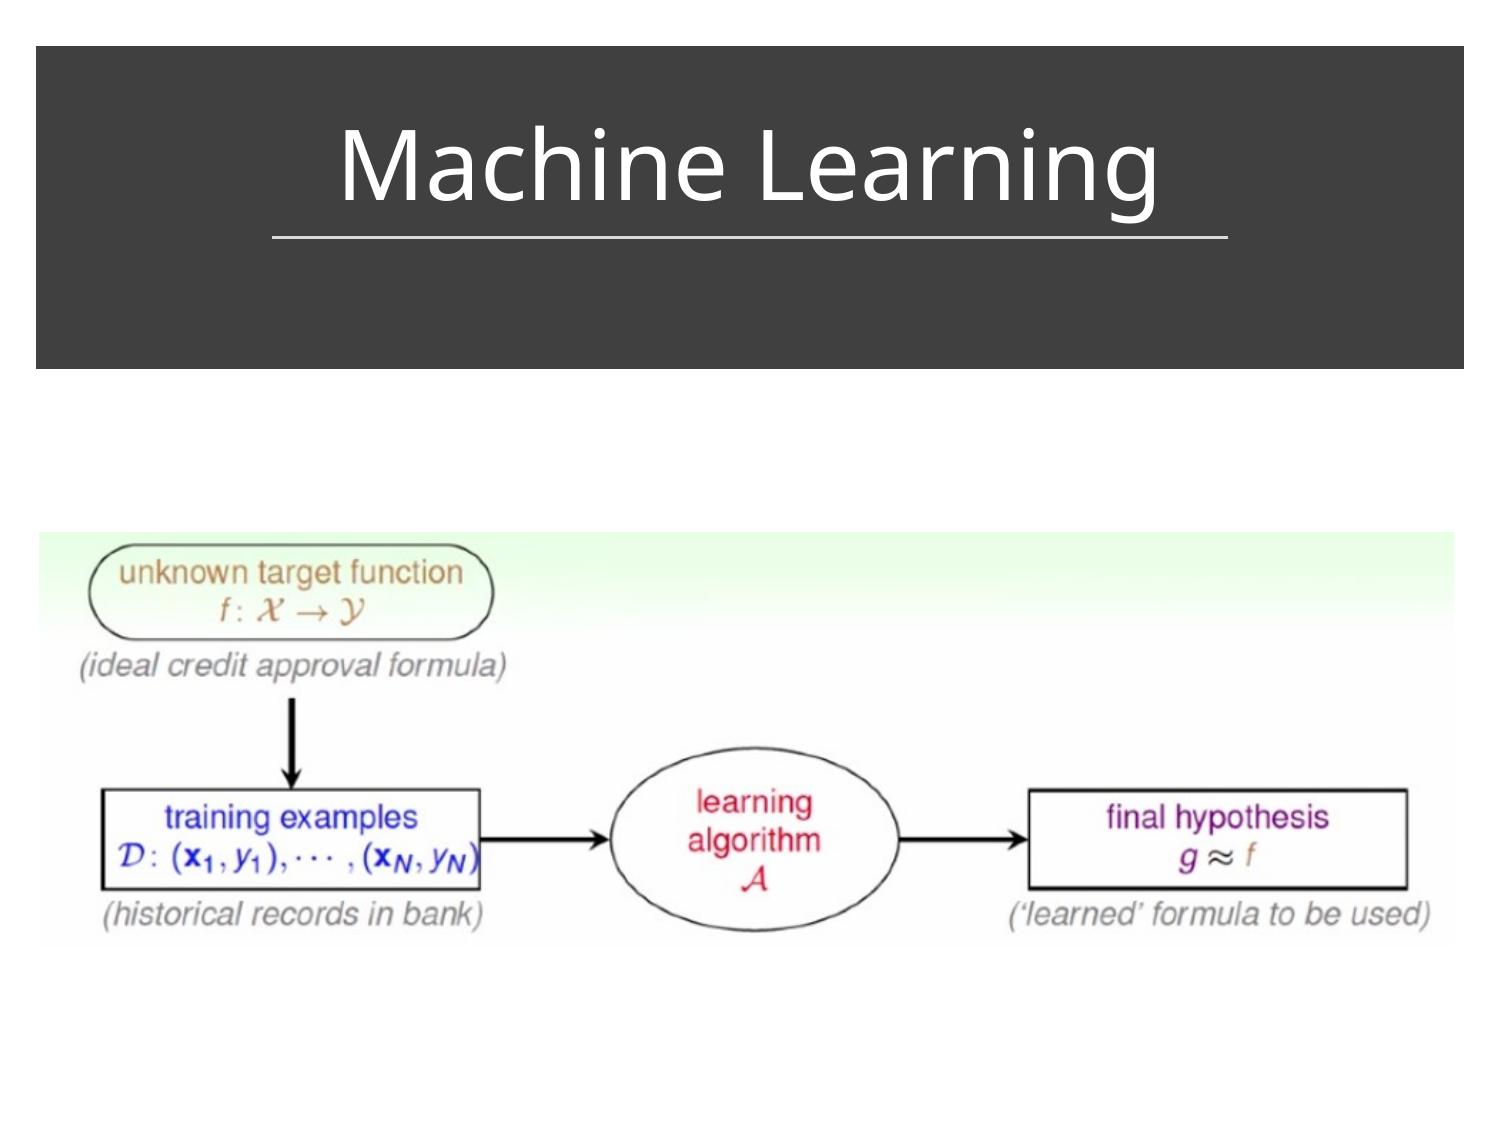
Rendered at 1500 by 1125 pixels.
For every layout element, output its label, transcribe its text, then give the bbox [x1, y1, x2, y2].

picture [39, 532, 1454, 947]
title Machine Learning [64, 76, 1436, 230]
text_box [46, 55, 1455, 360]
